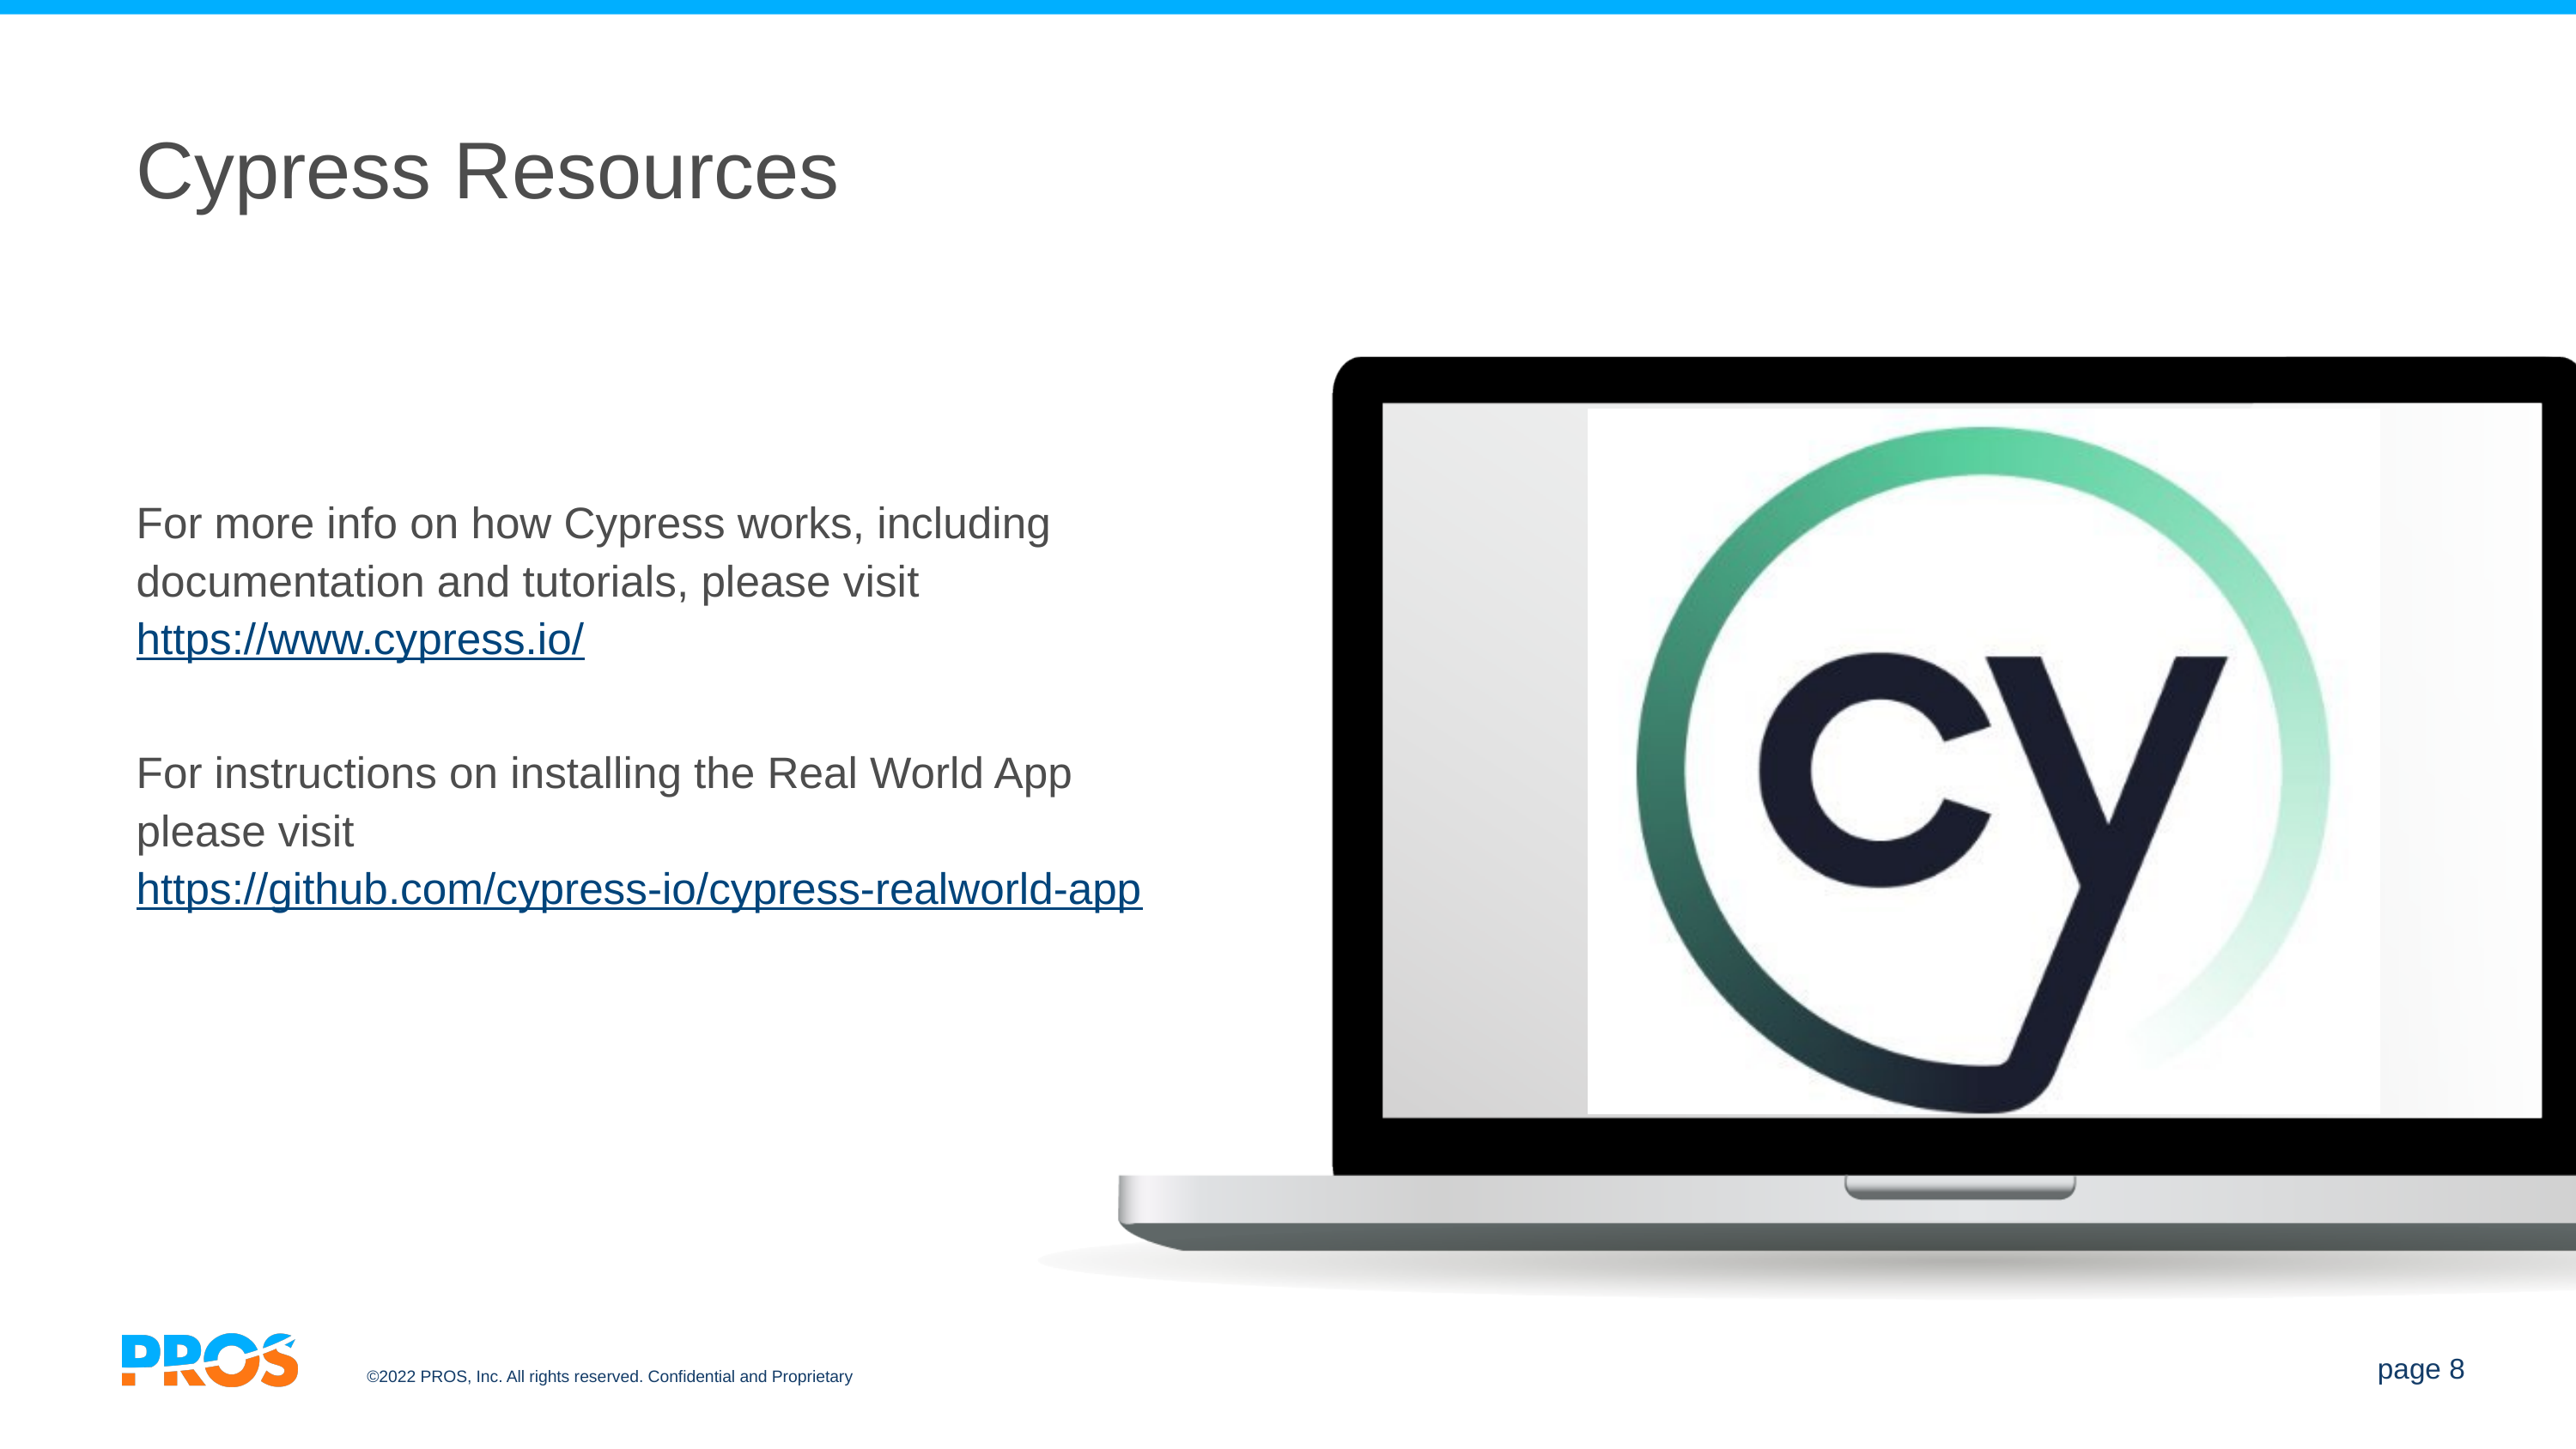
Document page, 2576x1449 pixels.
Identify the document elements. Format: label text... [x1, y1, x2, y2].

picture [122, 1333, 298, 1387]
picture [991, 237, 2576, 1338]
picture [136, 1345, 146, 1357]
title Cypress Resources [123, 122, 2254, 224]
list For more info on how Cypress works, including documentation and tutorials, please visit https://www.cypress.io/ For instructions on installing the Real World App please visit https://github.com/cypress-io/cypress-realworld-app [123, 483, 1174, 966]
